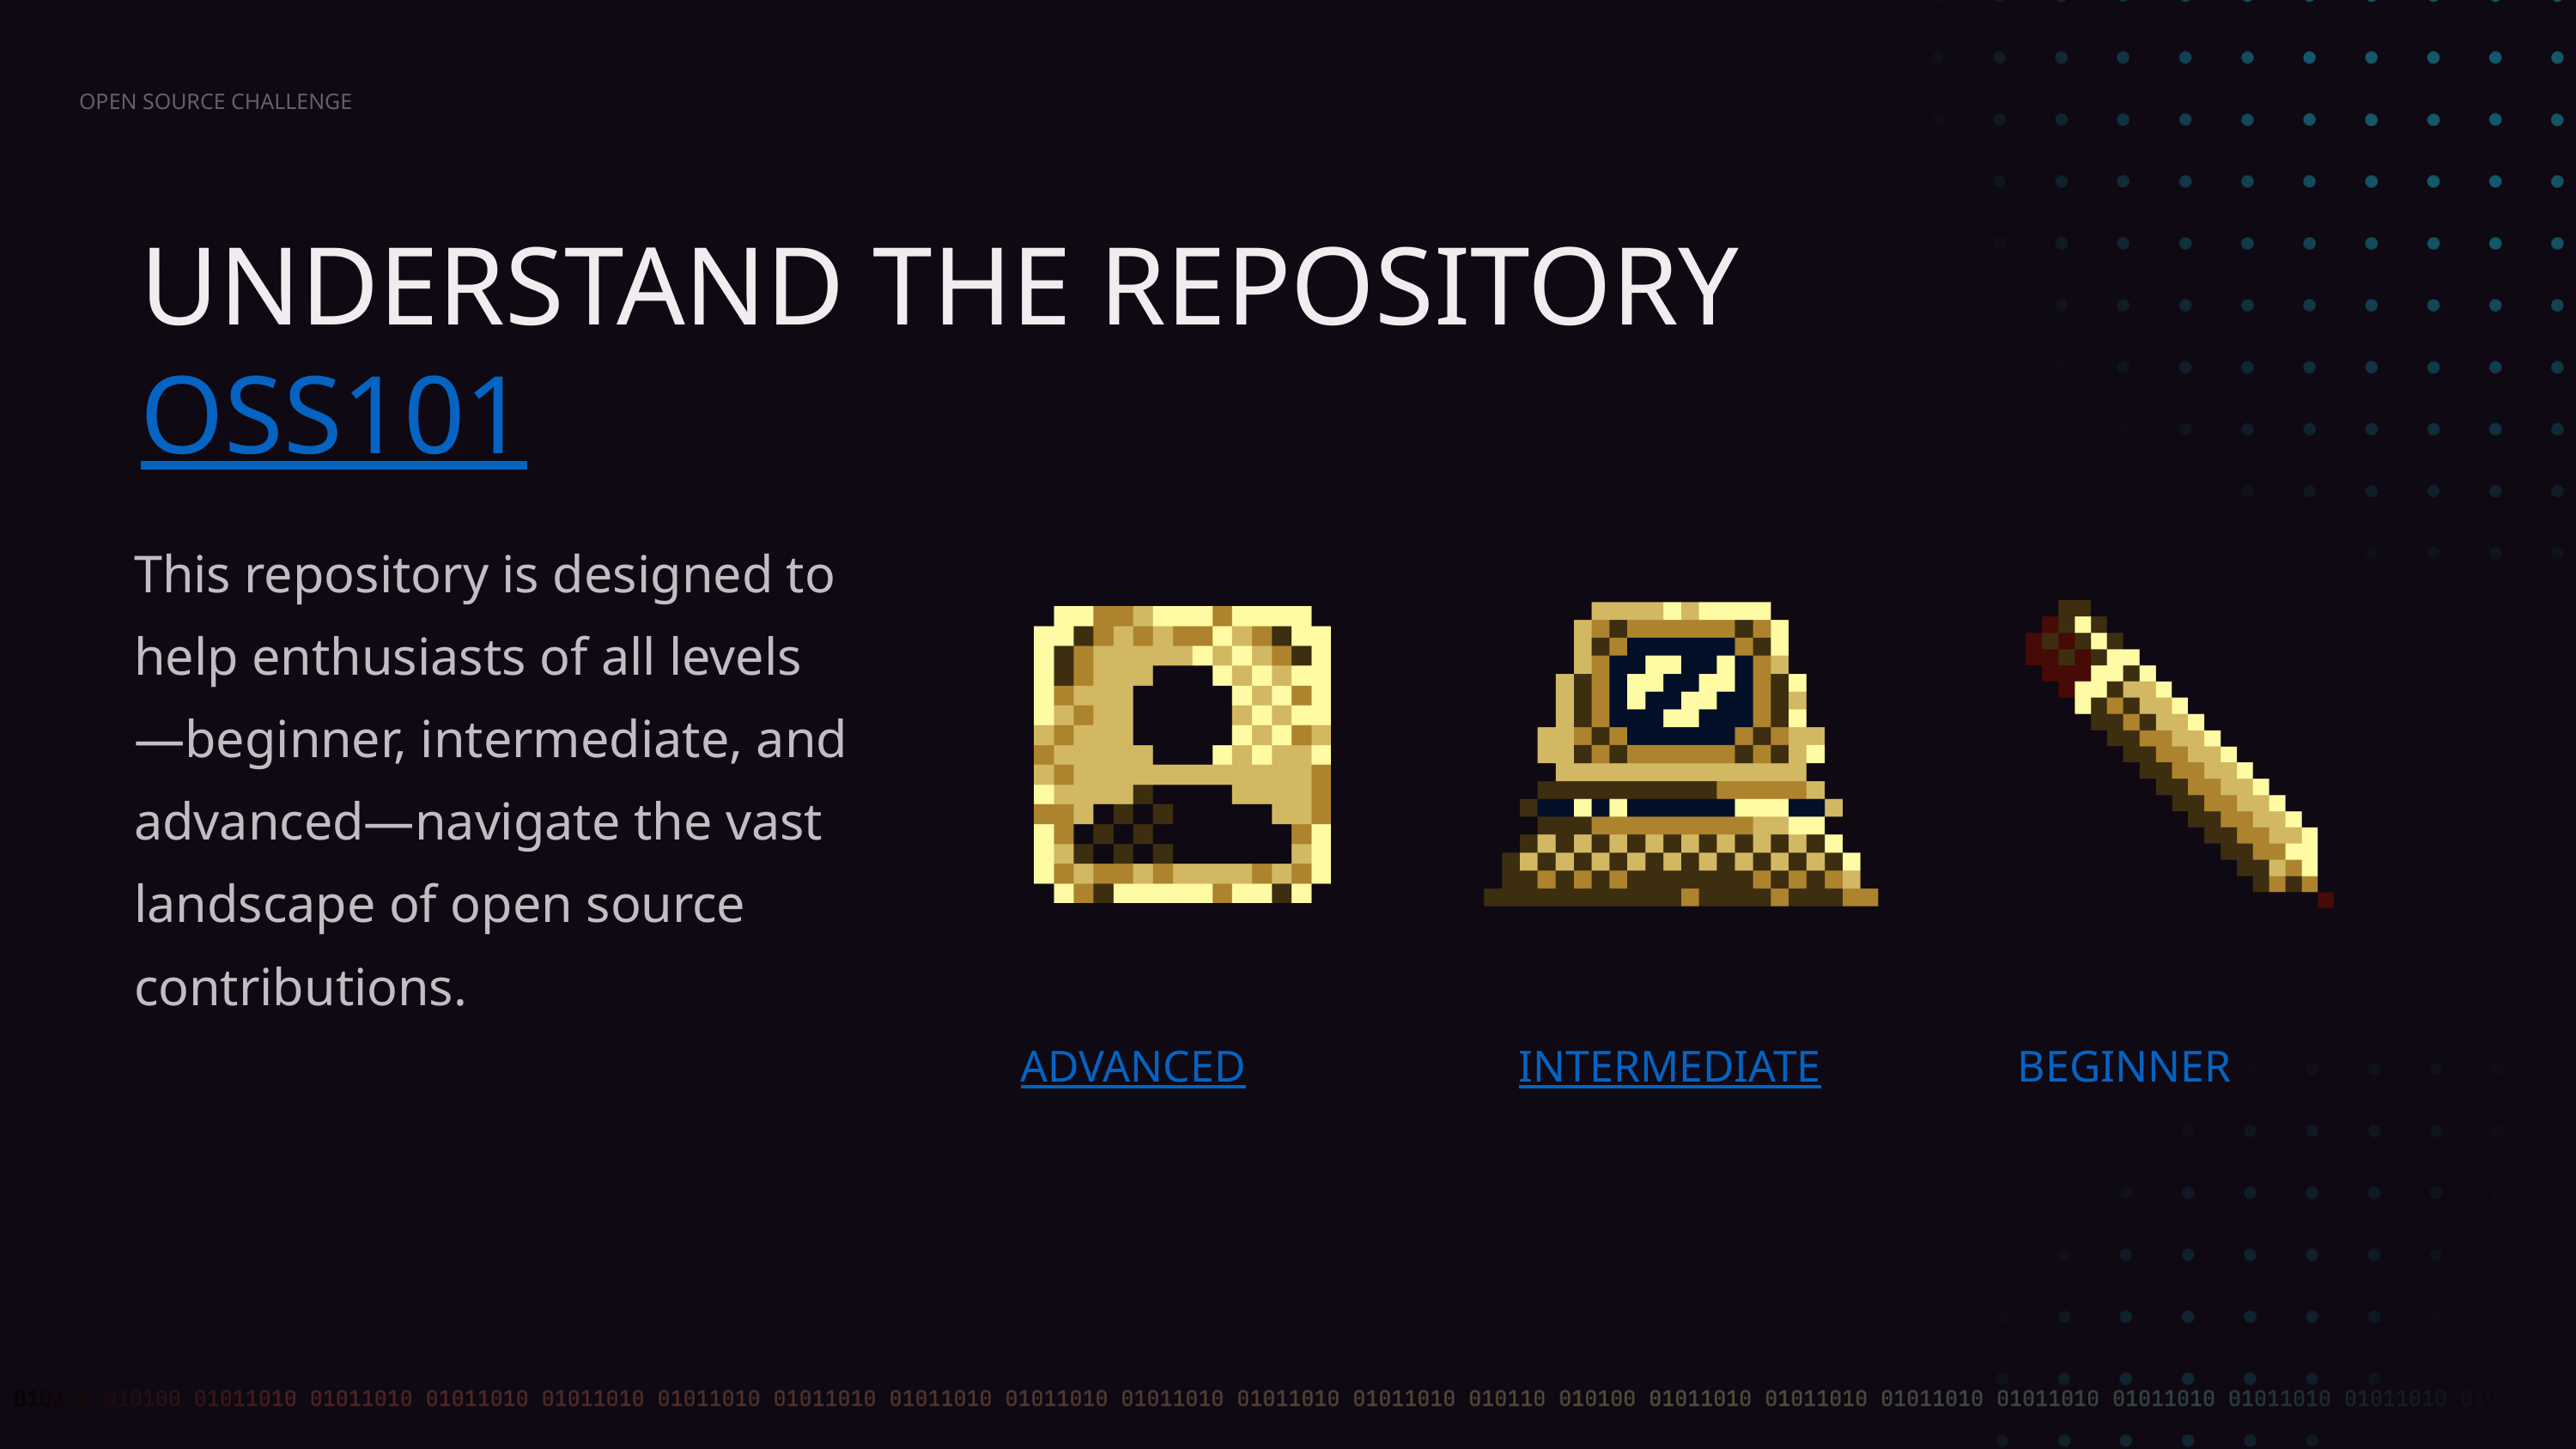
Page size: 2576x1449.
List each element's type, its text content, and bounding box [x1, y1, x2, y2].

text_box This repository is designed to help enthusiasts of all levels—beginner, intermediate, and advanced—navigate the vast landscape of open source contributions. [134, 520, 853, 1075]
text_box OPEN SOURCE CHALLENGE [79, 75, 934, 107]
text_box INTERMEDIATE [1518, 1009, 1836, 1075]
text_box UNDERSTAND THE REPOSITORY OSS101 [141, 217, 2232, 494]
text_box BEGINNER [2017, 1009, 2335, 1075]
text_box ADVANCED [1021, 1009, 1338, 1075]
picture [0, 0, 2576, 1449]
